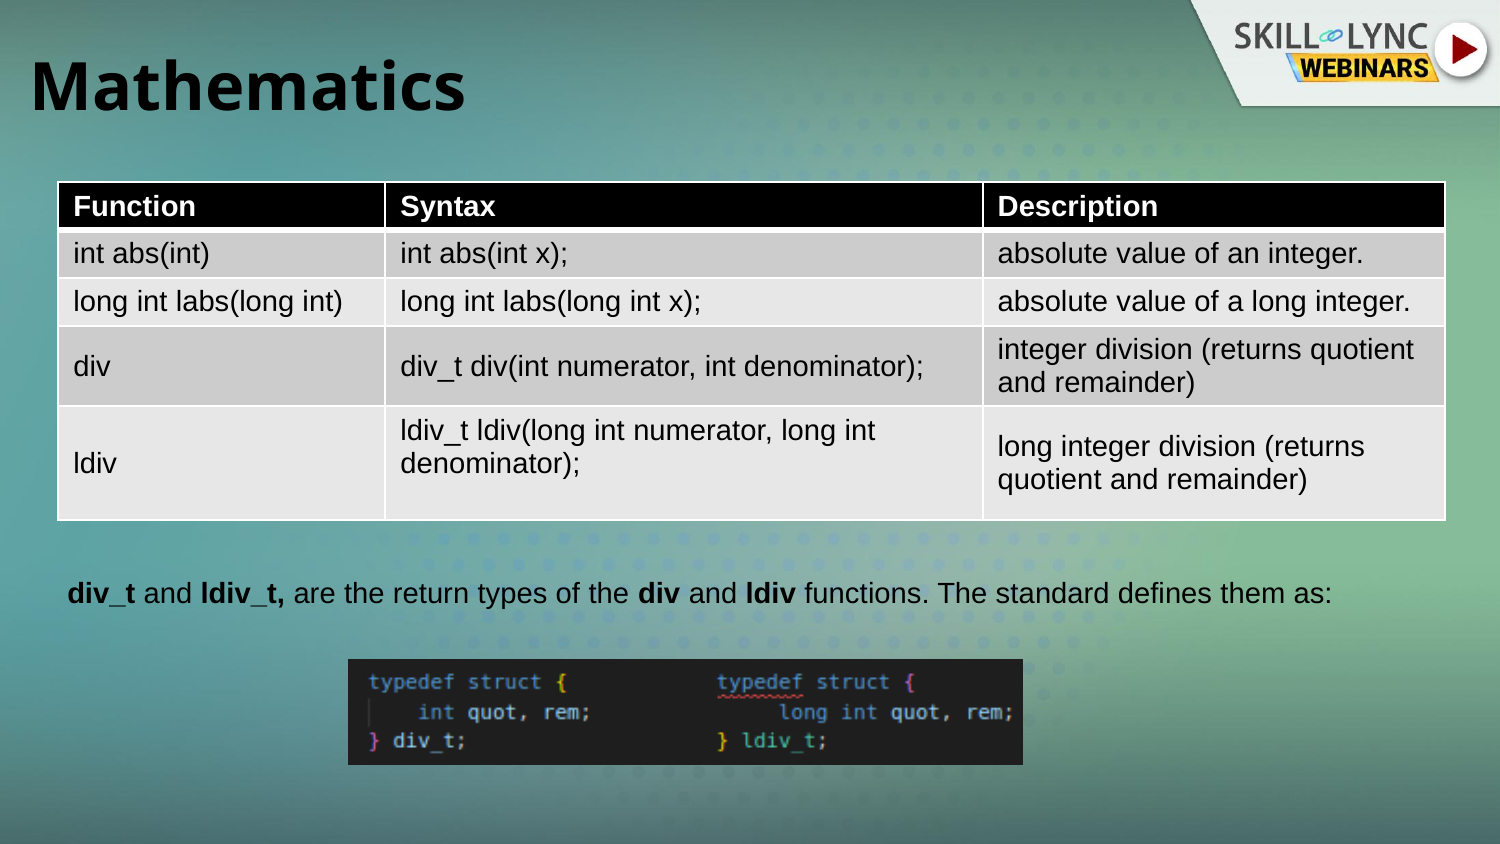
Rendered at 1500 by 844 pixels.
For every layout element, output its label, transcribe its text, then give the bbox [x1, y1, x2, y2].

table_cell ldiv [59, 407, 384, 519]
title Mathematics [18, 7, 1312, 171]
table_cell integer division (returns quotient and remainder) [984, 327, 1444, 405]
table_cell long int labs(long int) [59, 279, 384, 325]
table_cell div_t div(int numerator, int denominator); [386, 327, 982, 405]
text_box div_t and ldiv_t, are the return types of the div and ldiv functions. The standard defines them as: [52, 566, 1411, 617]
table_cell ldiv_t ldiv(long int numerator, long int denominator); [386, 407, 982, 519]
table_header Description [984, 183, 1444, 227]
table_cell absolute value of an integer. [984, 233, 1444, 277]
table_header Syntax [386, 183, 982, 227]
table_cell int abs(int) [59, 233, 384, 277]
table_cell long int labs(long int x); [386, 279, 982, 325]
table_cell div [59, 327, 384, 405]
picture [0, 0, 1500, 844]
table_cell absolute value of a long integer. [984, 279, 1444, 325]
table_header Function [59, 183, 384, 227]
table_cell long integer division (returns quotient and remainder) [984, 407, 1444, 519]
table_cell int abs(int x); [386, 233, 982, 277]
